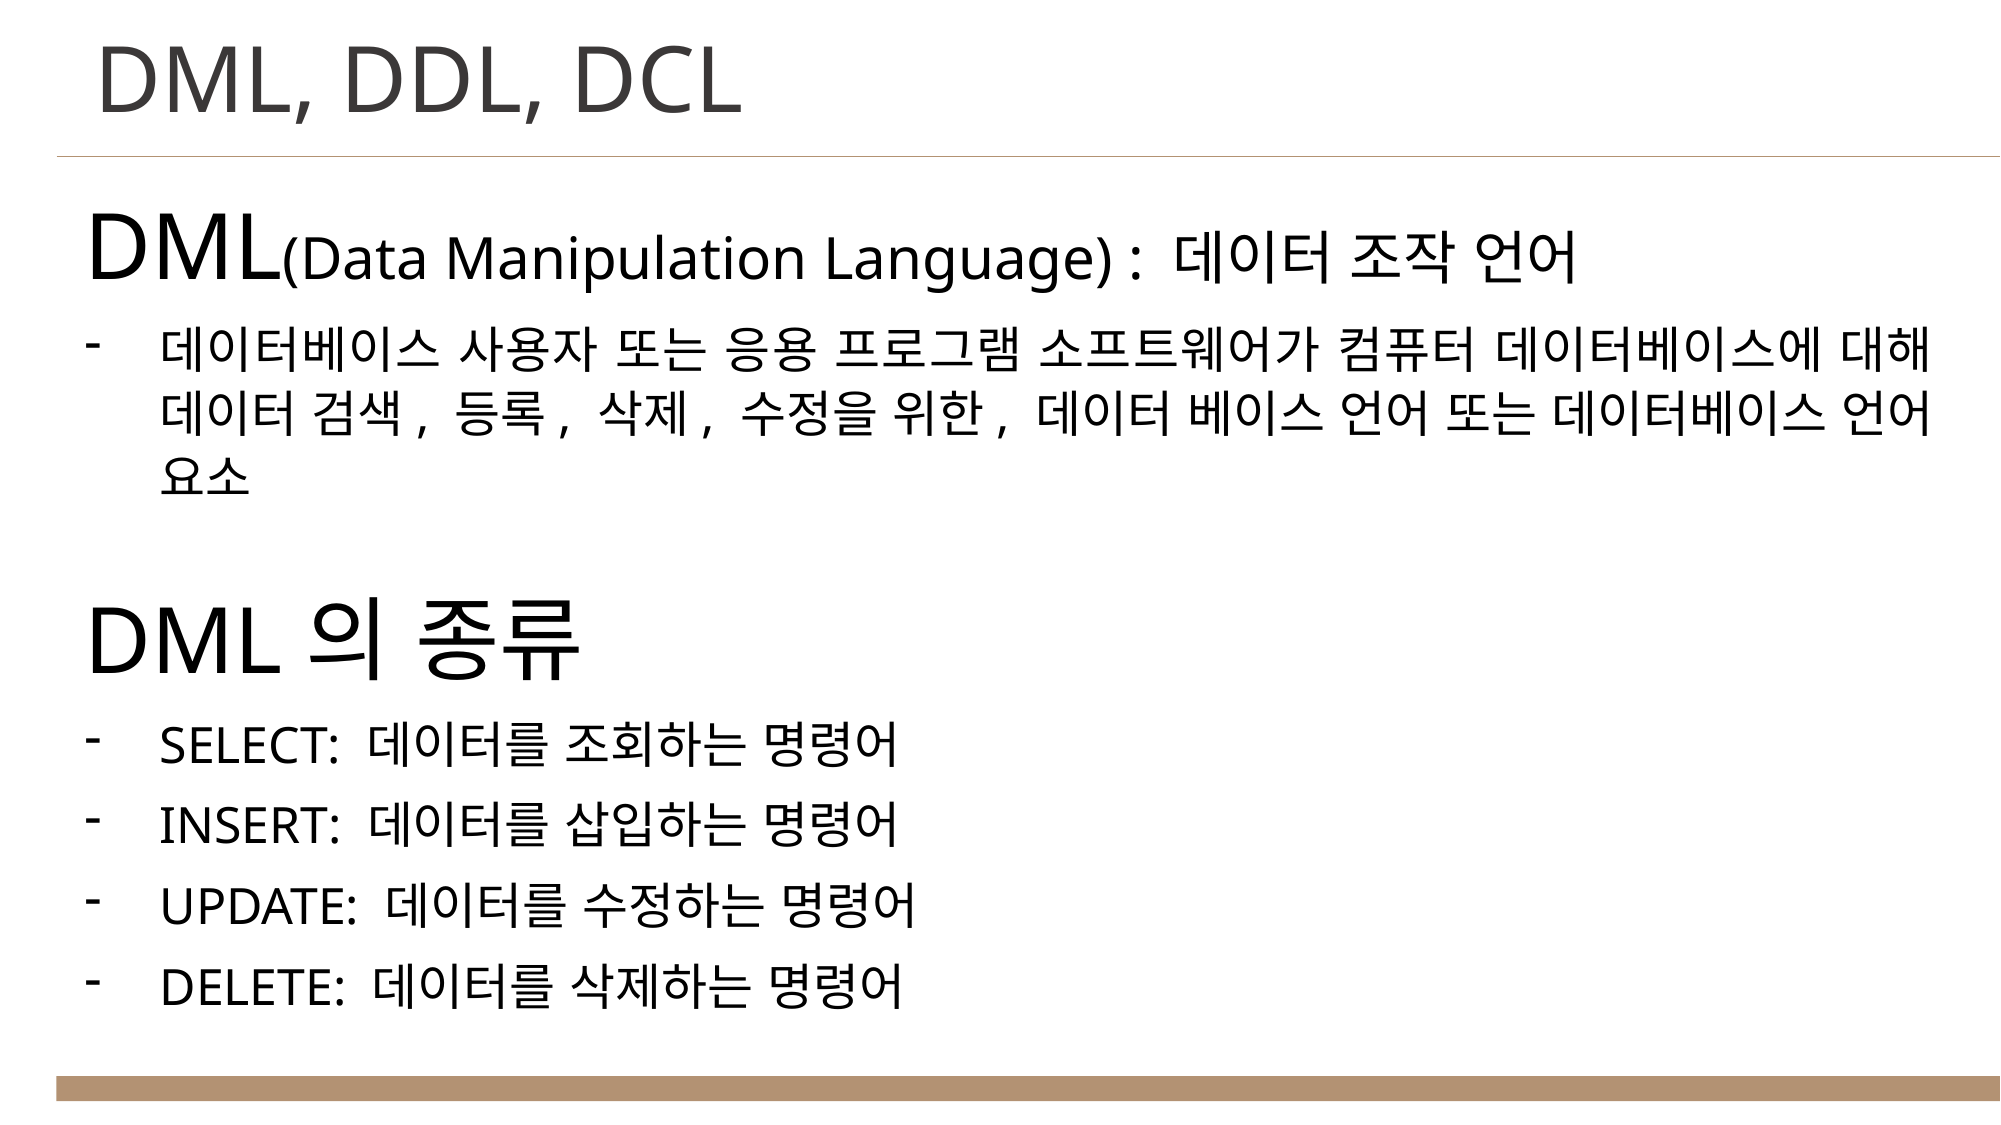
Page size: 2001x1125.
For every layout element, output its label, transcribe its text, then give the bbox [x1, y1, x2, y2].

text_box DML(Data Manipulation Language) : 데이터 조작 언어 데이터베이스 사용자 또는 응용 프로그램 소프트웨어가 컴퓨터 데이터베이스에 대해 데이터 검색, 등록, 삭제, 수정을 위한, 데이터 베이스 언어 또는 데이터베이스 언어 요소 [69, 172, 1949, 515]
text_box DML, DDL, DCL [79, 13, 760, 139]
text_box [55, 1075, 2000, 1102]
text_box DML의 종류 SELECT: 데이터를 조회하는 명령어 INSERT: 데이터를 삽입하는 명령어 UPDATE: 데이터를 수정하는 명령어 DELETE: 데이터를 삭제하는 명령어 [69, 567, 1949, 1023]
